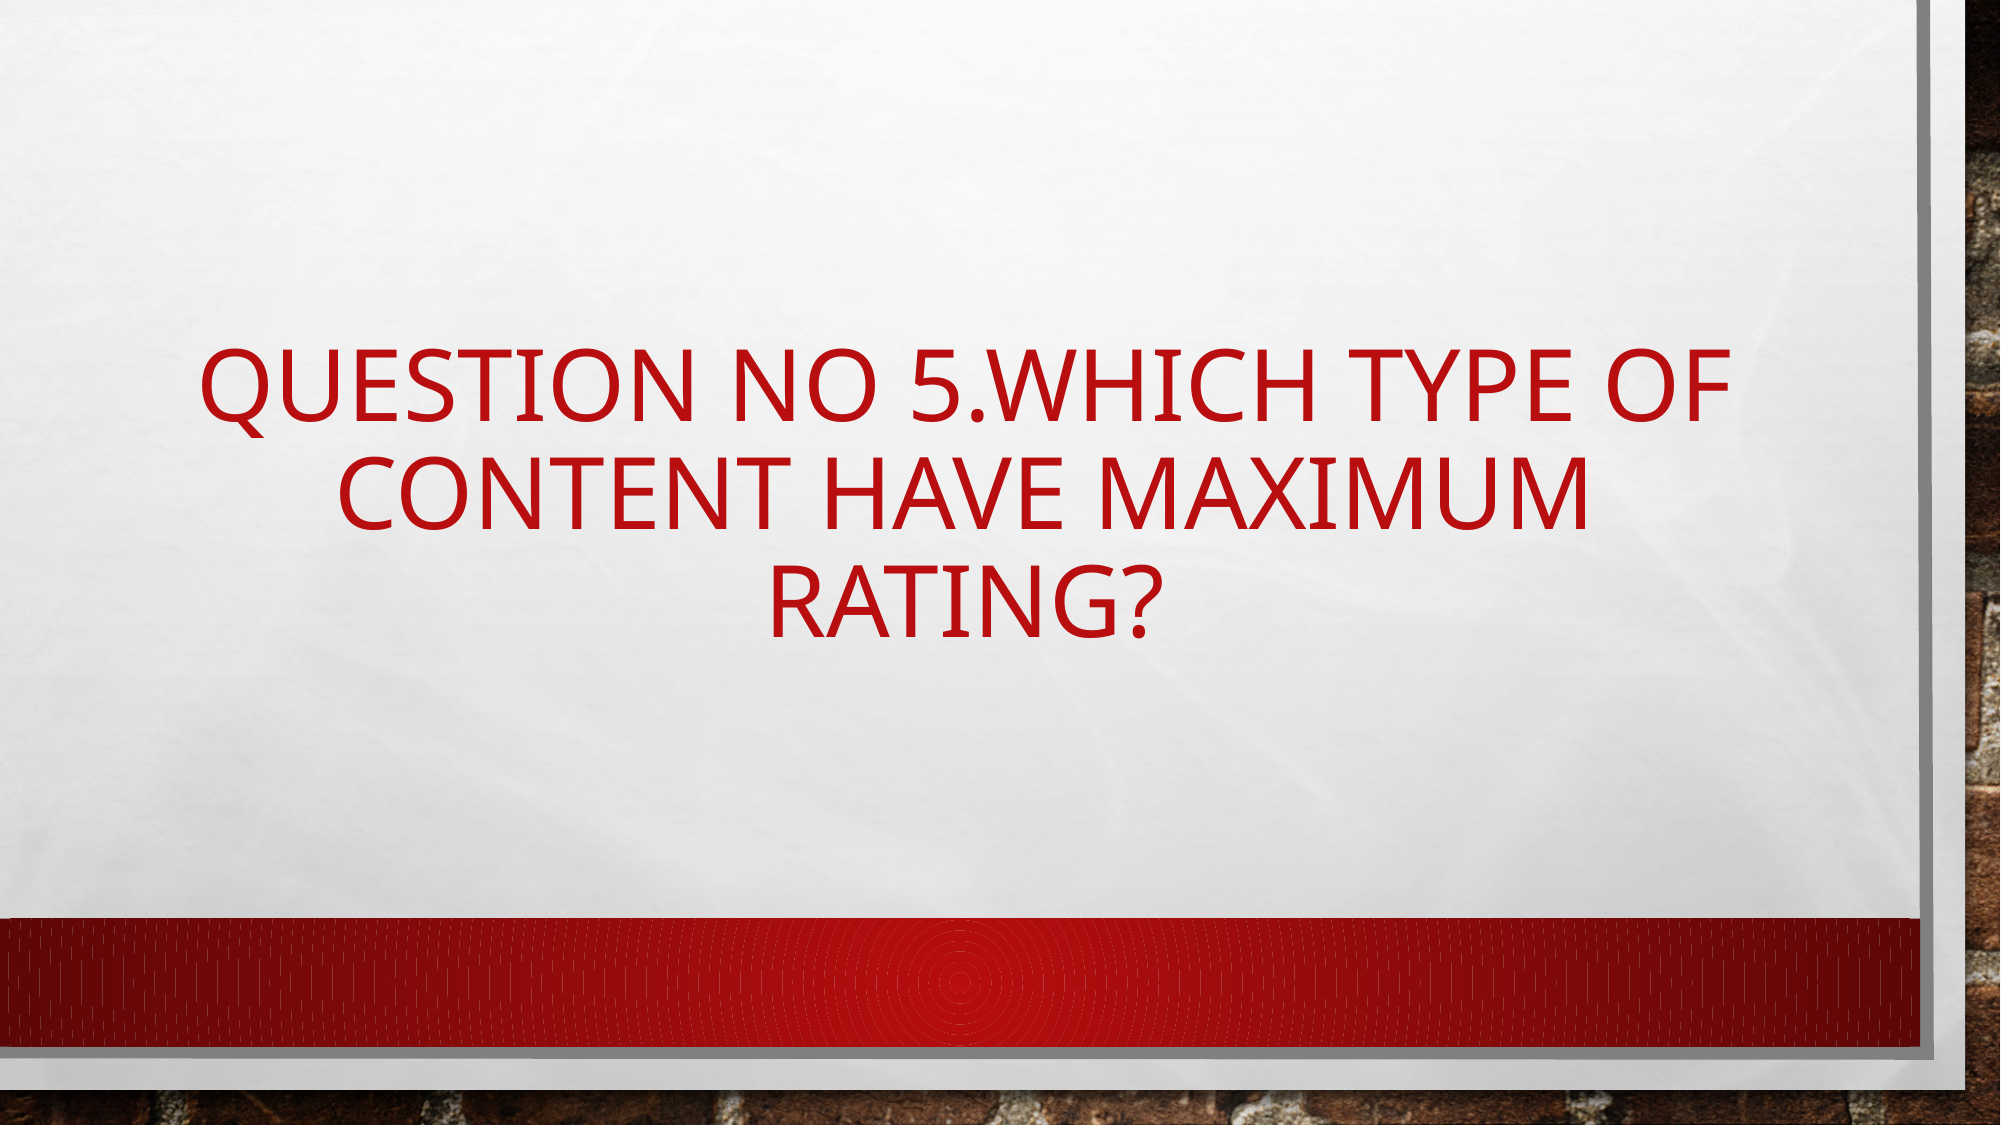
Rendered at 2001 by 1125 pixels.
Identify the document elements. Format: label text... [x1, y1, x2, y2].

picture [0, 0, 2000, 1125]
title Question no 5.Which type of content have maximum rating? [112, 112, 1818, 883]
